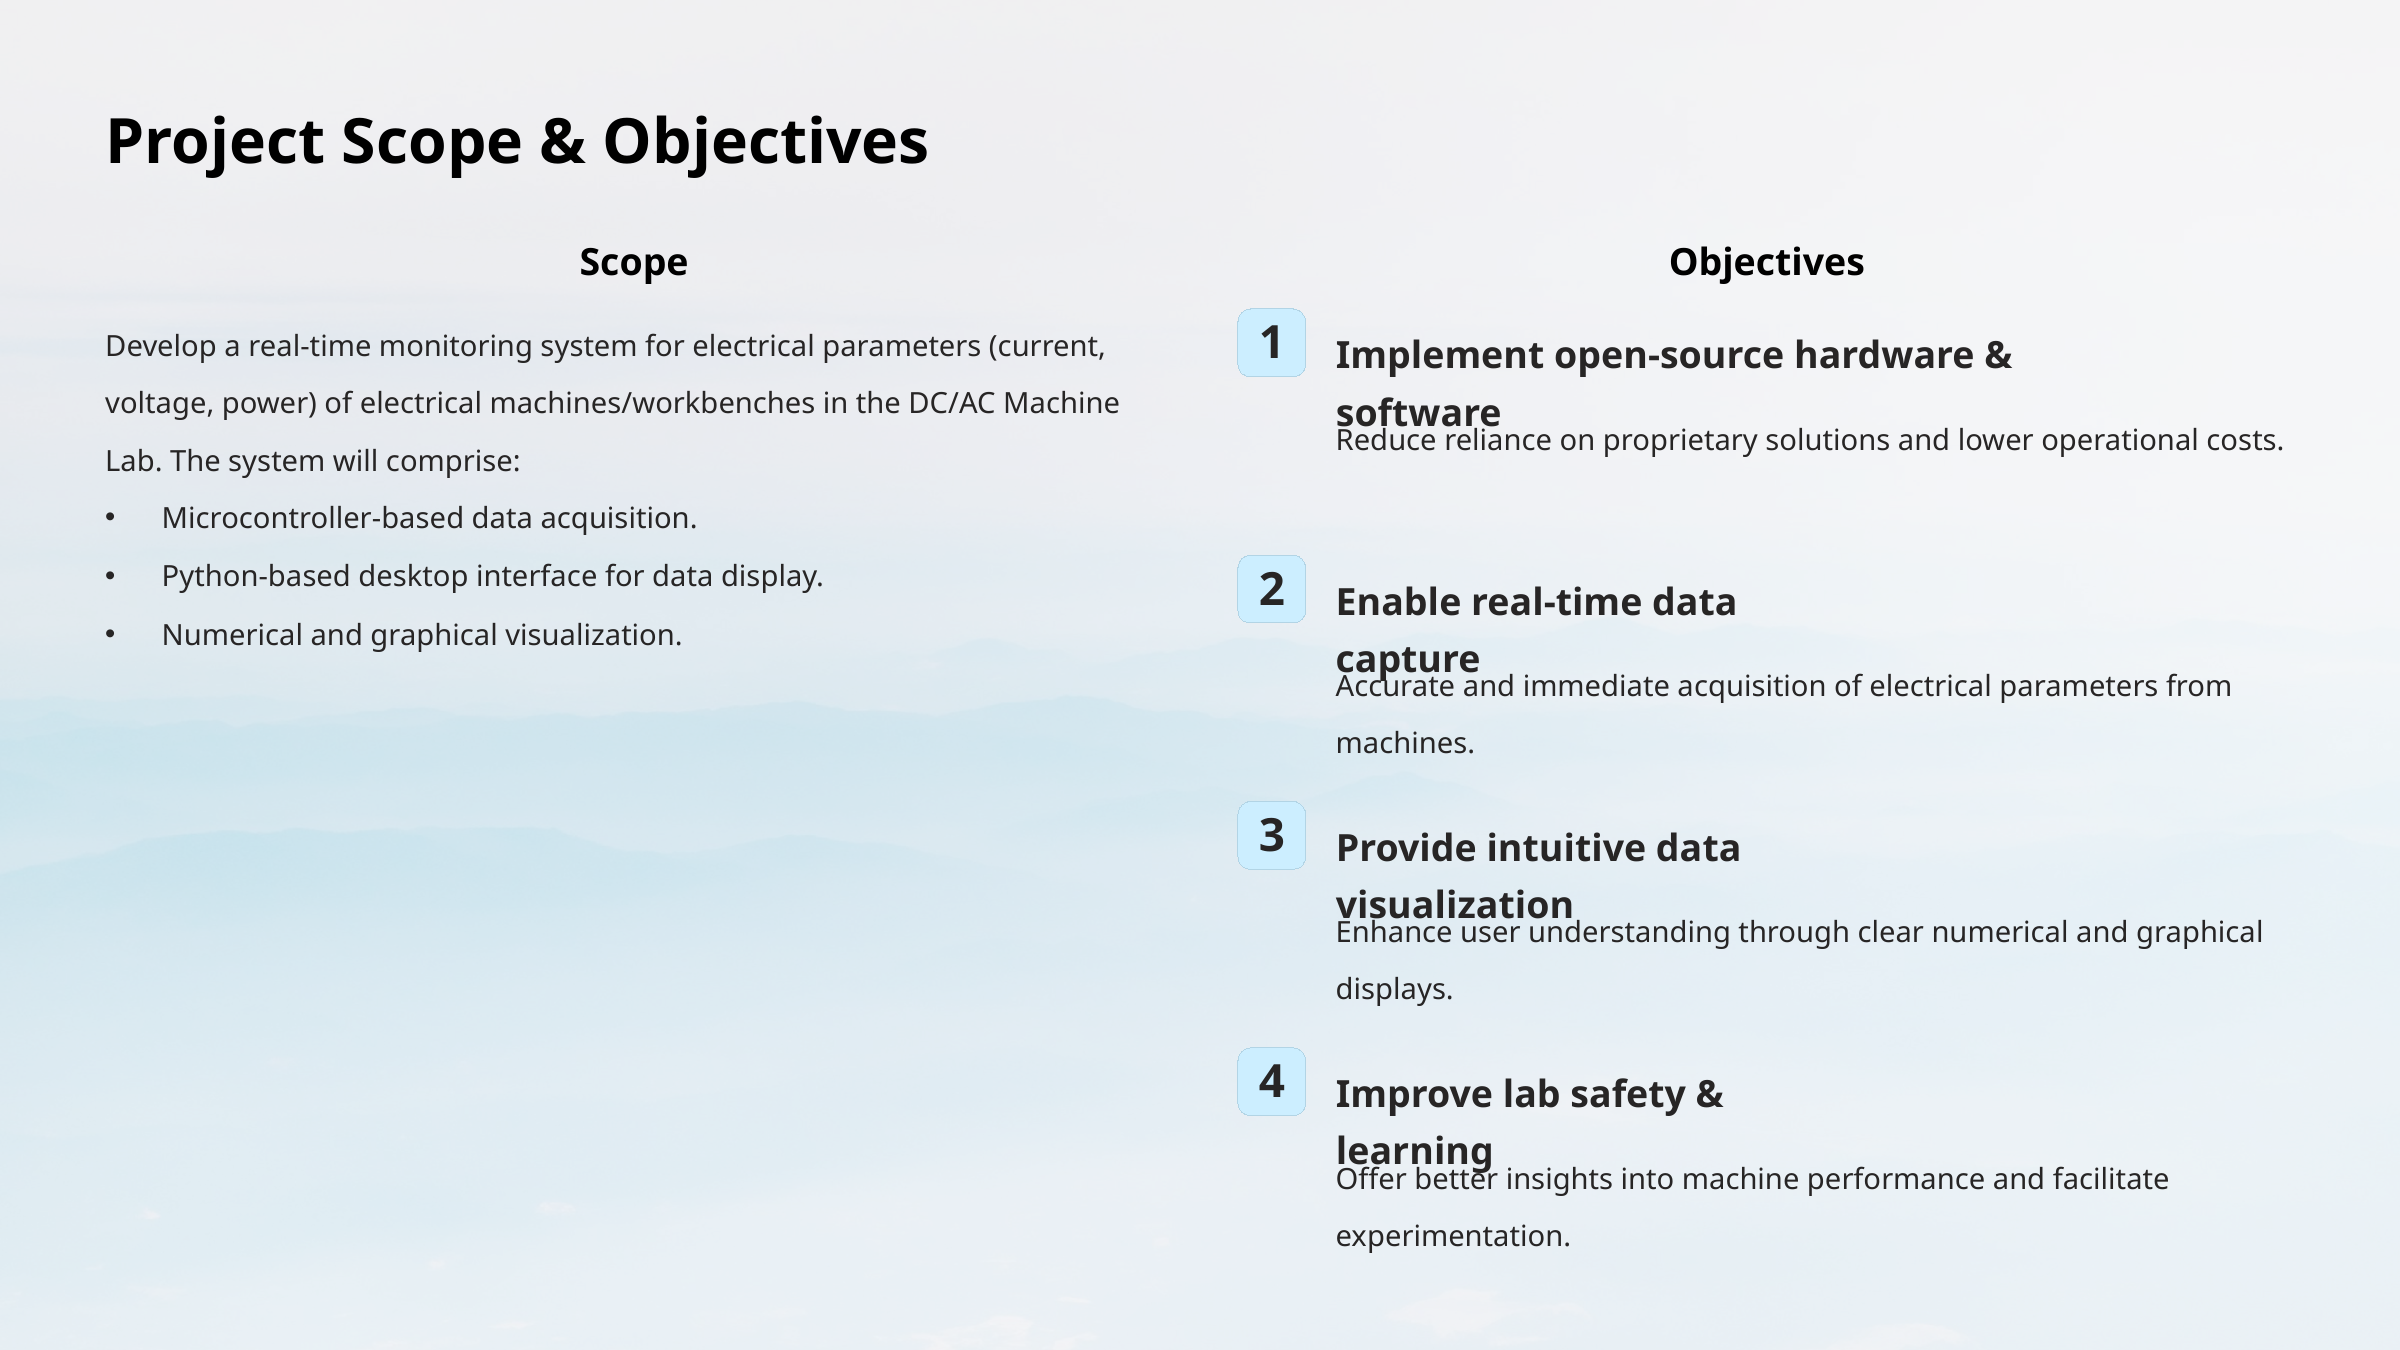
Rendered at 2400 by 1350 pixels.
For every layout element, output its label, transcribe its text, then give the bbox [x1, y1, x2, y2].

text_box Provide intuitive data visualization [1335, 811, 1971, 891]
text_box Reduce reliance on proprietary solutions and lower operational costs. [1335, 398, 2296, 456]
text_box Project Scope & Objectives [105, 82, 1125, 177]
text_box 3 [1248, 805, 1296, 861]
text_box Scope [436, 225, 832, 283]
text_box Objectives [1569, 225, 1965, 283]
text_box Python-based desktop interface for data display. [105, 535, 1164, 593]
text_box Implement open-source hardware & software [1335, 319, 2152, 398]
text_box Offer better insights into machine performance and facilitate experimentation. [1335, 1137, 2296, 1253]
text_box [1237, 1047, 1306, 1116]
text_box Enhance user understanding through clear numerical and graphical displays. [1335, 891, 2296, 1006]
text_box [1237, 555, 1306, 623]
text_box Microcontroller-based data acquisition. [105, 476, 1164, 534]
text_box Develop a real-time monitoring system for electrical parameters (current, voltage, power) of electrical machines/workbenches in the DC/AC Machine Lab. The system will comprise: [105, 305, 1164, 476]
text_box 4 [1248, 1052, 1296, 1107]
text_box Numerical and graphical visualization. [105, 594, 1164, 652]
text_box Accurate and immediate acquisition of electrical parameters from machines. [1335, 645, 2296, 760]
text_box 2 [1248, 559, 1296, 615]
text_box 1 [1248, 313, 1296, 369]
text_box Enable real-time data capture [1335, 565, 1873, 645]
text_box [1237, 801, 1306, 870]
text_box [1237, 308, 1306, 377]
text_box Improve lab safety & learning [1335, 1058, 1869, 1137]
